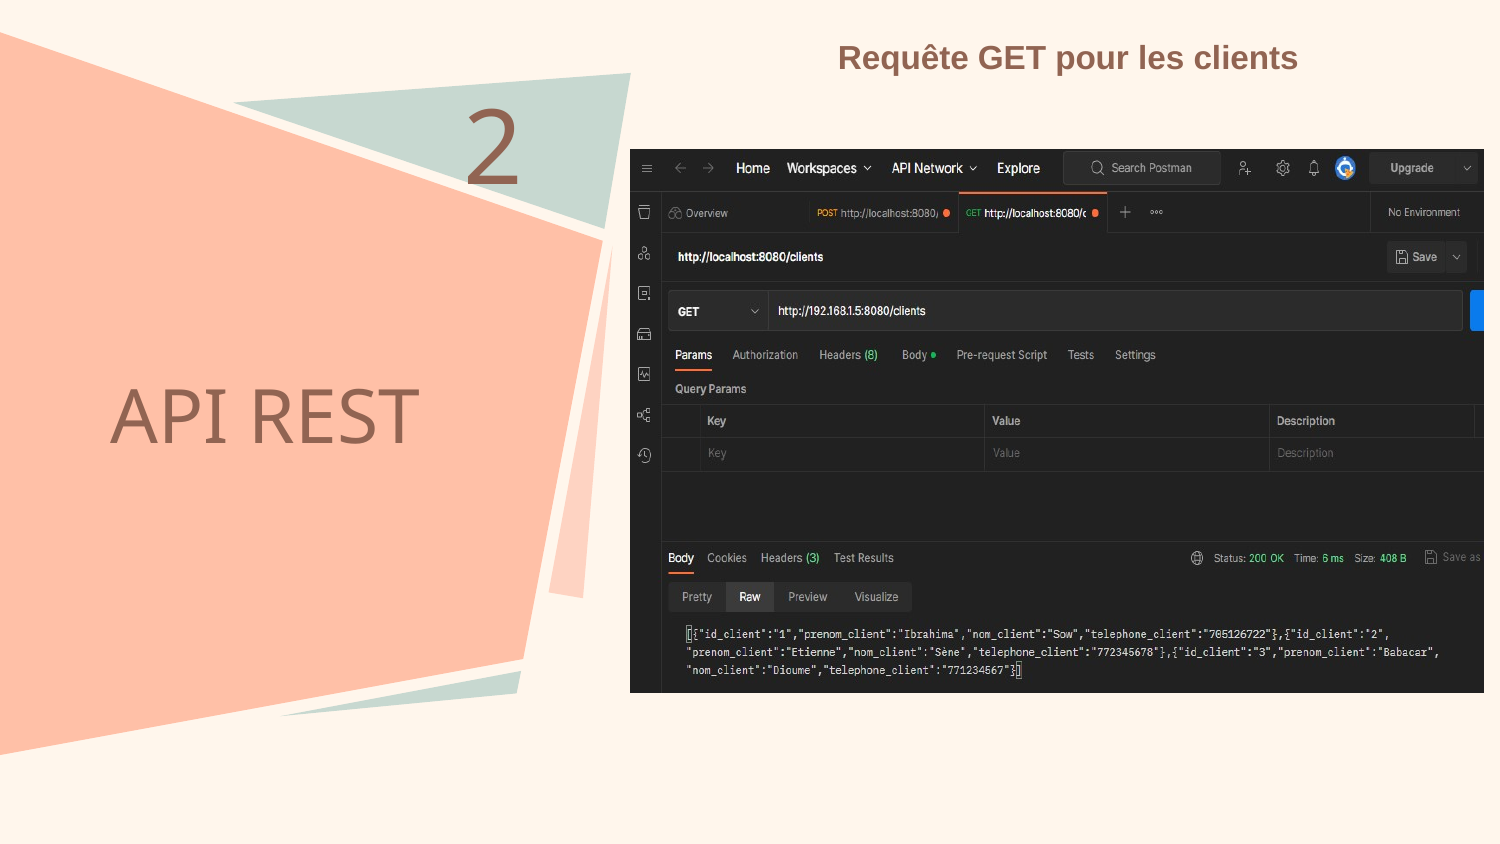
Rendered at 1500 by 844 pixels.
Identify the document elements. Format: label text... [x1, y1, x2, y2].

text_box Requête GET pour les clients [653, 28, 1484, 84]
picture [630, 149, 1484, 693]
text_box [0, 28, 632, 757]
